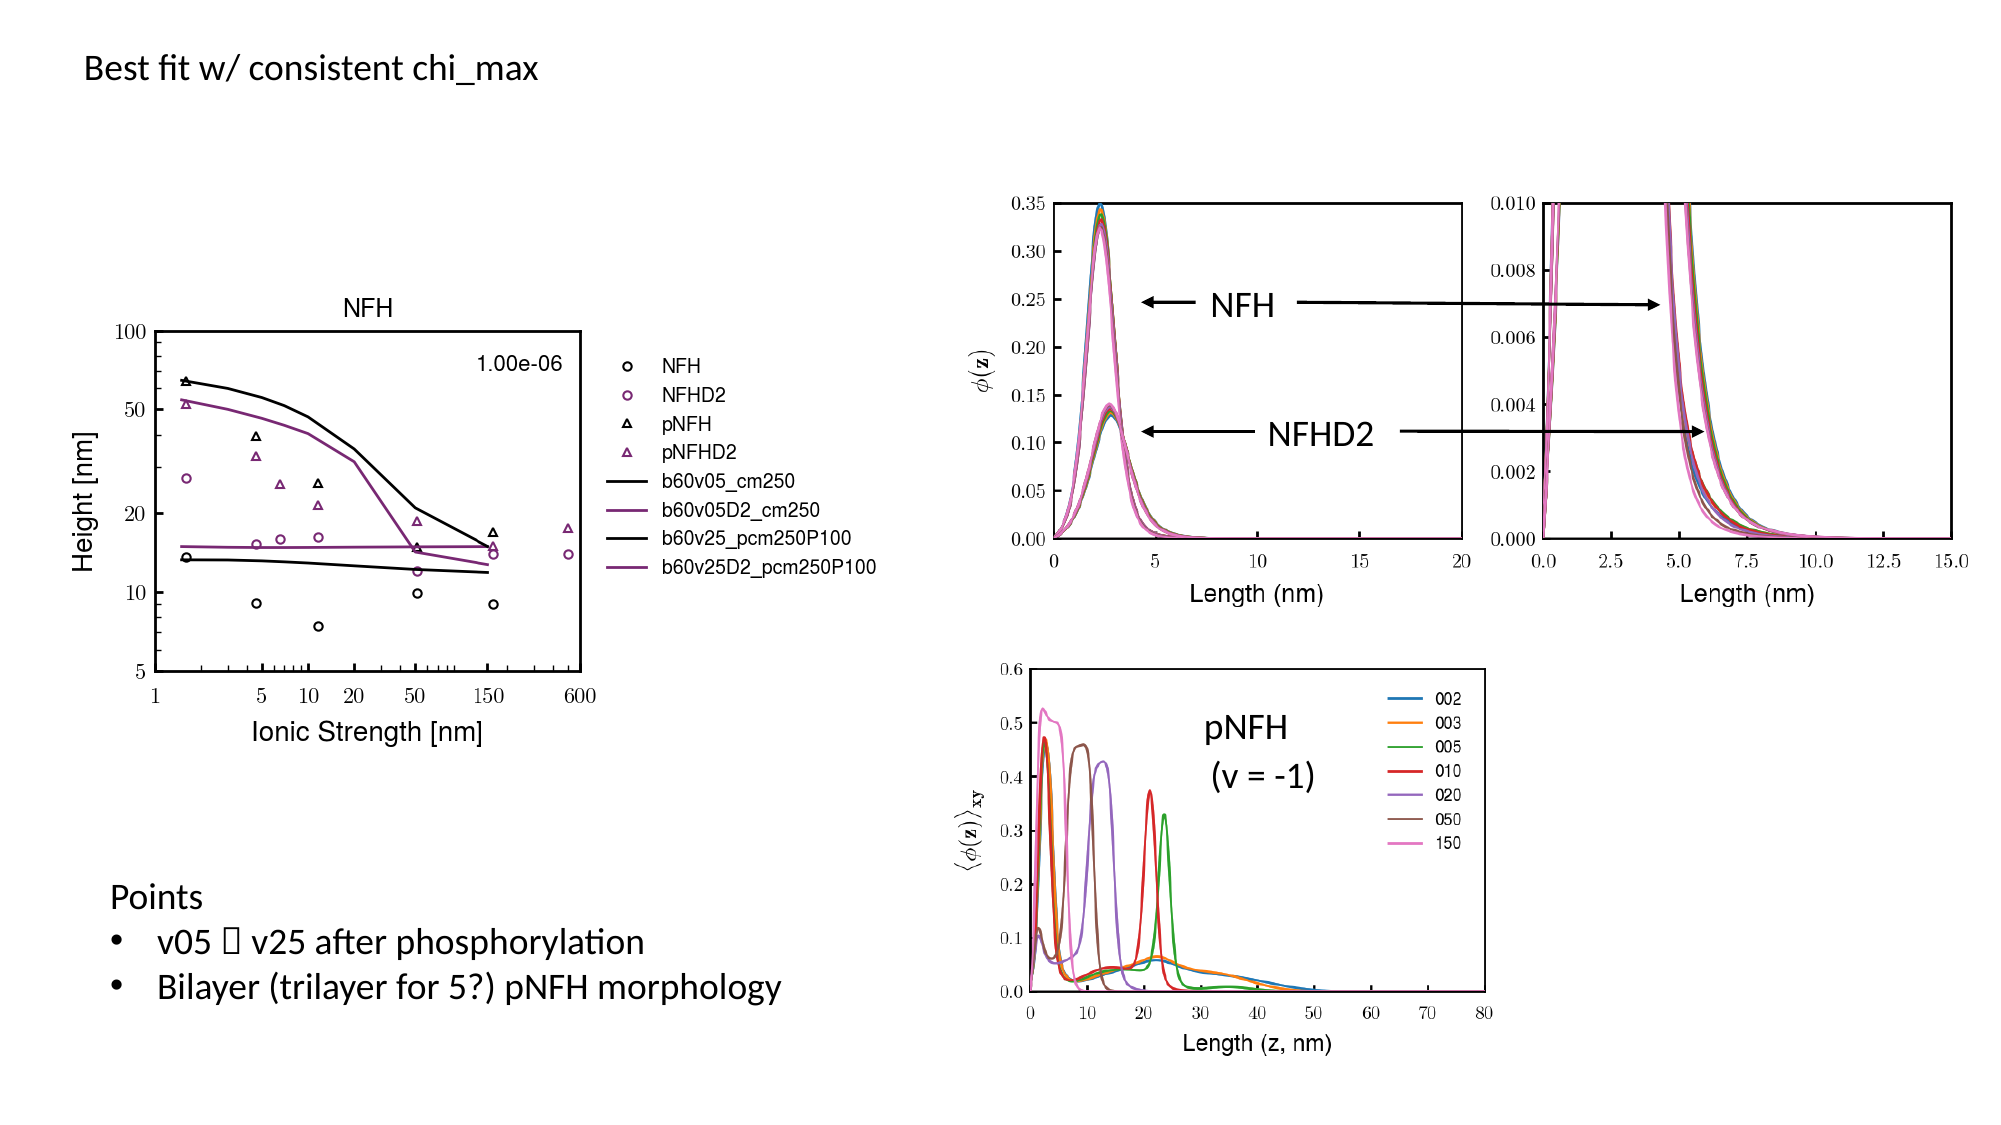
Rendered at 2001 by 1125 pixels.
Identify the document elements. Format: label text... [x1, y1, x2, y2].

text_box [1141, 272, 1705, 462]
picture [958, 187, 1977, 616]
picture [63, 288, 892, 756]
text_box Best fit w/ consistent chi_max [69, 35, 1078, 95]
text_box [945, 654, 1501, 1063]
text_box Points v05  v25 after phosphorylation Bilayer (trilayer for 5?) pNFH morphology [95, 864, 833, 1015]
